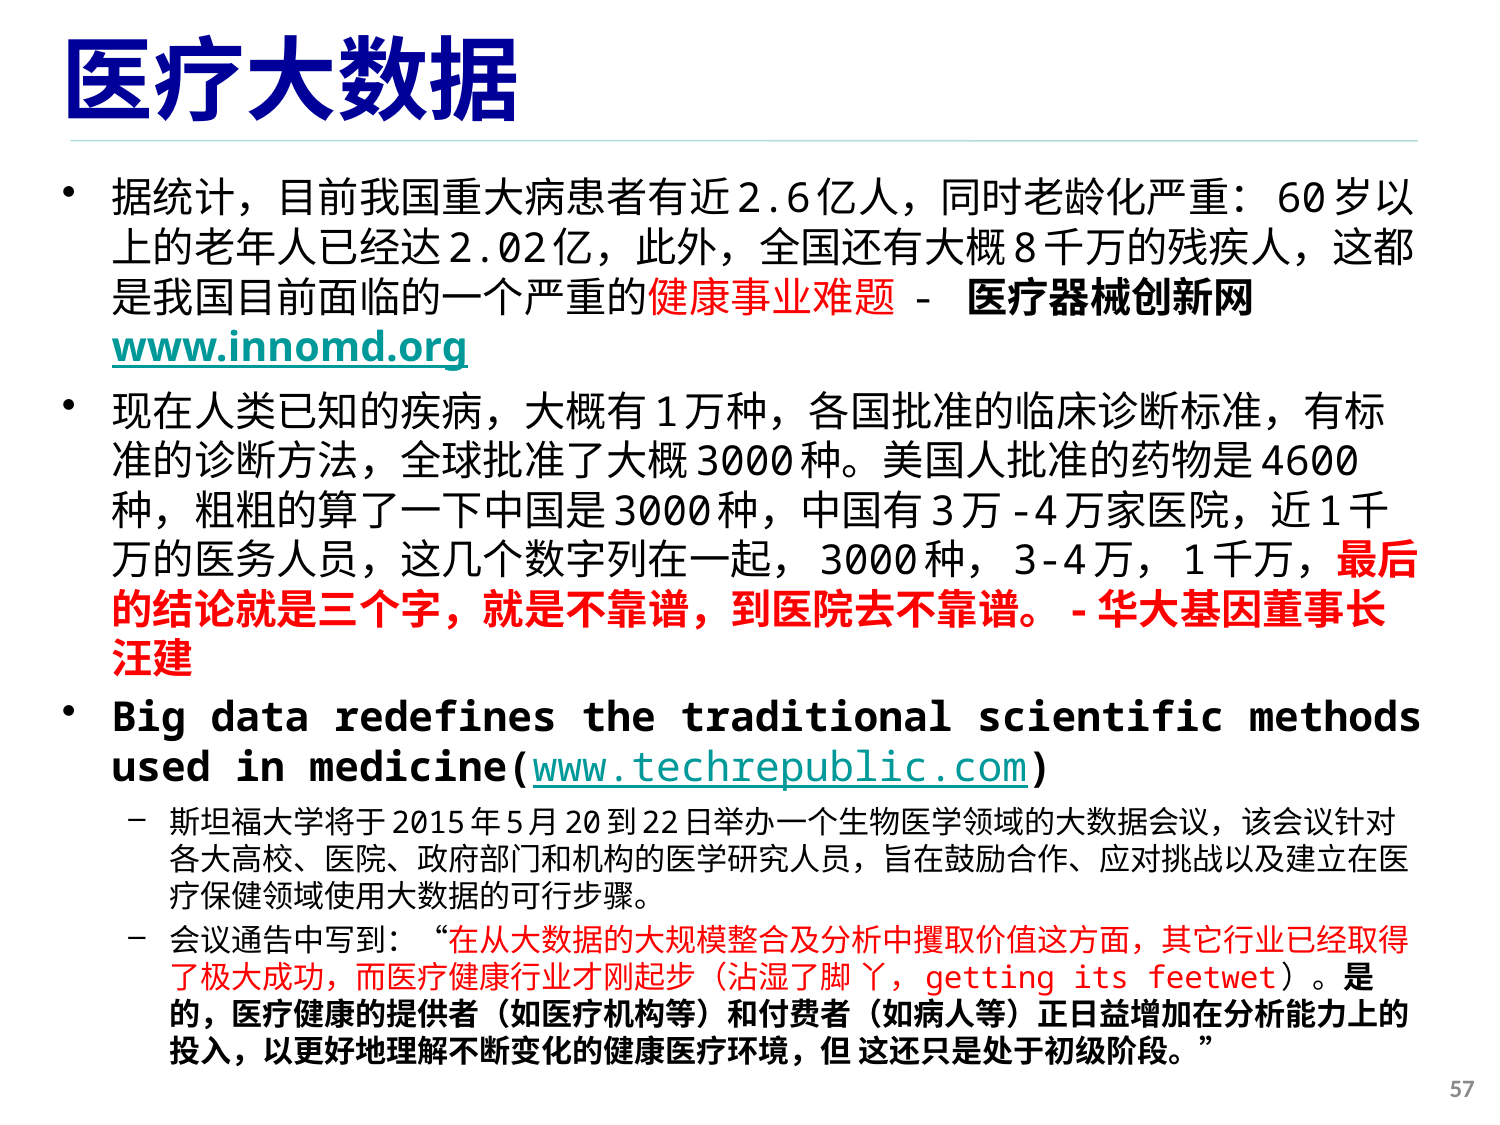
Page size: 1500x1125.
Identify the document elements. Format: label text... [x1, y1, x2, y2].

title 医疗大数据 [46, 11, 1419, 143]
text_box 57 [1139, 1057, 1490, 1118]
list 据统计，目前我国重大病患者有近2.6亿人，同时老龄化严重：60岁以上的老年人已经达2.02亿，此外，全国还有大概8千万的残疾人，这都是我国目前面临的一个严重的健康事业难题 - 医疗器械创新网www.innomd.org 现在人类已知的疾病，大概有1万种，各国批准的临床诊断标准，有标准的诊断方法，全球批准了大概3000种。美国人批准的药物是4600种，粗粗的算了一下中国是3000种，中国有3万-4万家医院，近1千万的医务人员，这几个数字列在一起，3000种，3-4万，1千万，最后的结论就是三个字，就是不靠谱，到医院去不靠谱。-华大基因董事长汪建 Big data redefines the traditional scientific methods used in medicine(www.techrepublic.com) 斯坦福大学将于2015年5月20到22日举办一个生物医学领域的大数据会议，该会议针对各大高校、医院、政府部门和机构的医学研究人员，旨在鼓励合作、应对挑战以及建立在医疗保健领域使用大数据的可行步骤。 会议通告中写到：“在从大数据的大规模整合及分析中攫取价值这方面，其它行业已经取得了极大成功，而医疗健康行业才刚起步（沾湿了脚 丫，getting its feetwet）。是的，医疗健康的提供者（如医疗机构等）和付费者（如病人等）正日益增加在分析能力上的投入，以更好地理解不断变化的健康医疗环境，但 这还只是处于初级阶段。” [46, 163, 1442, 1083]
